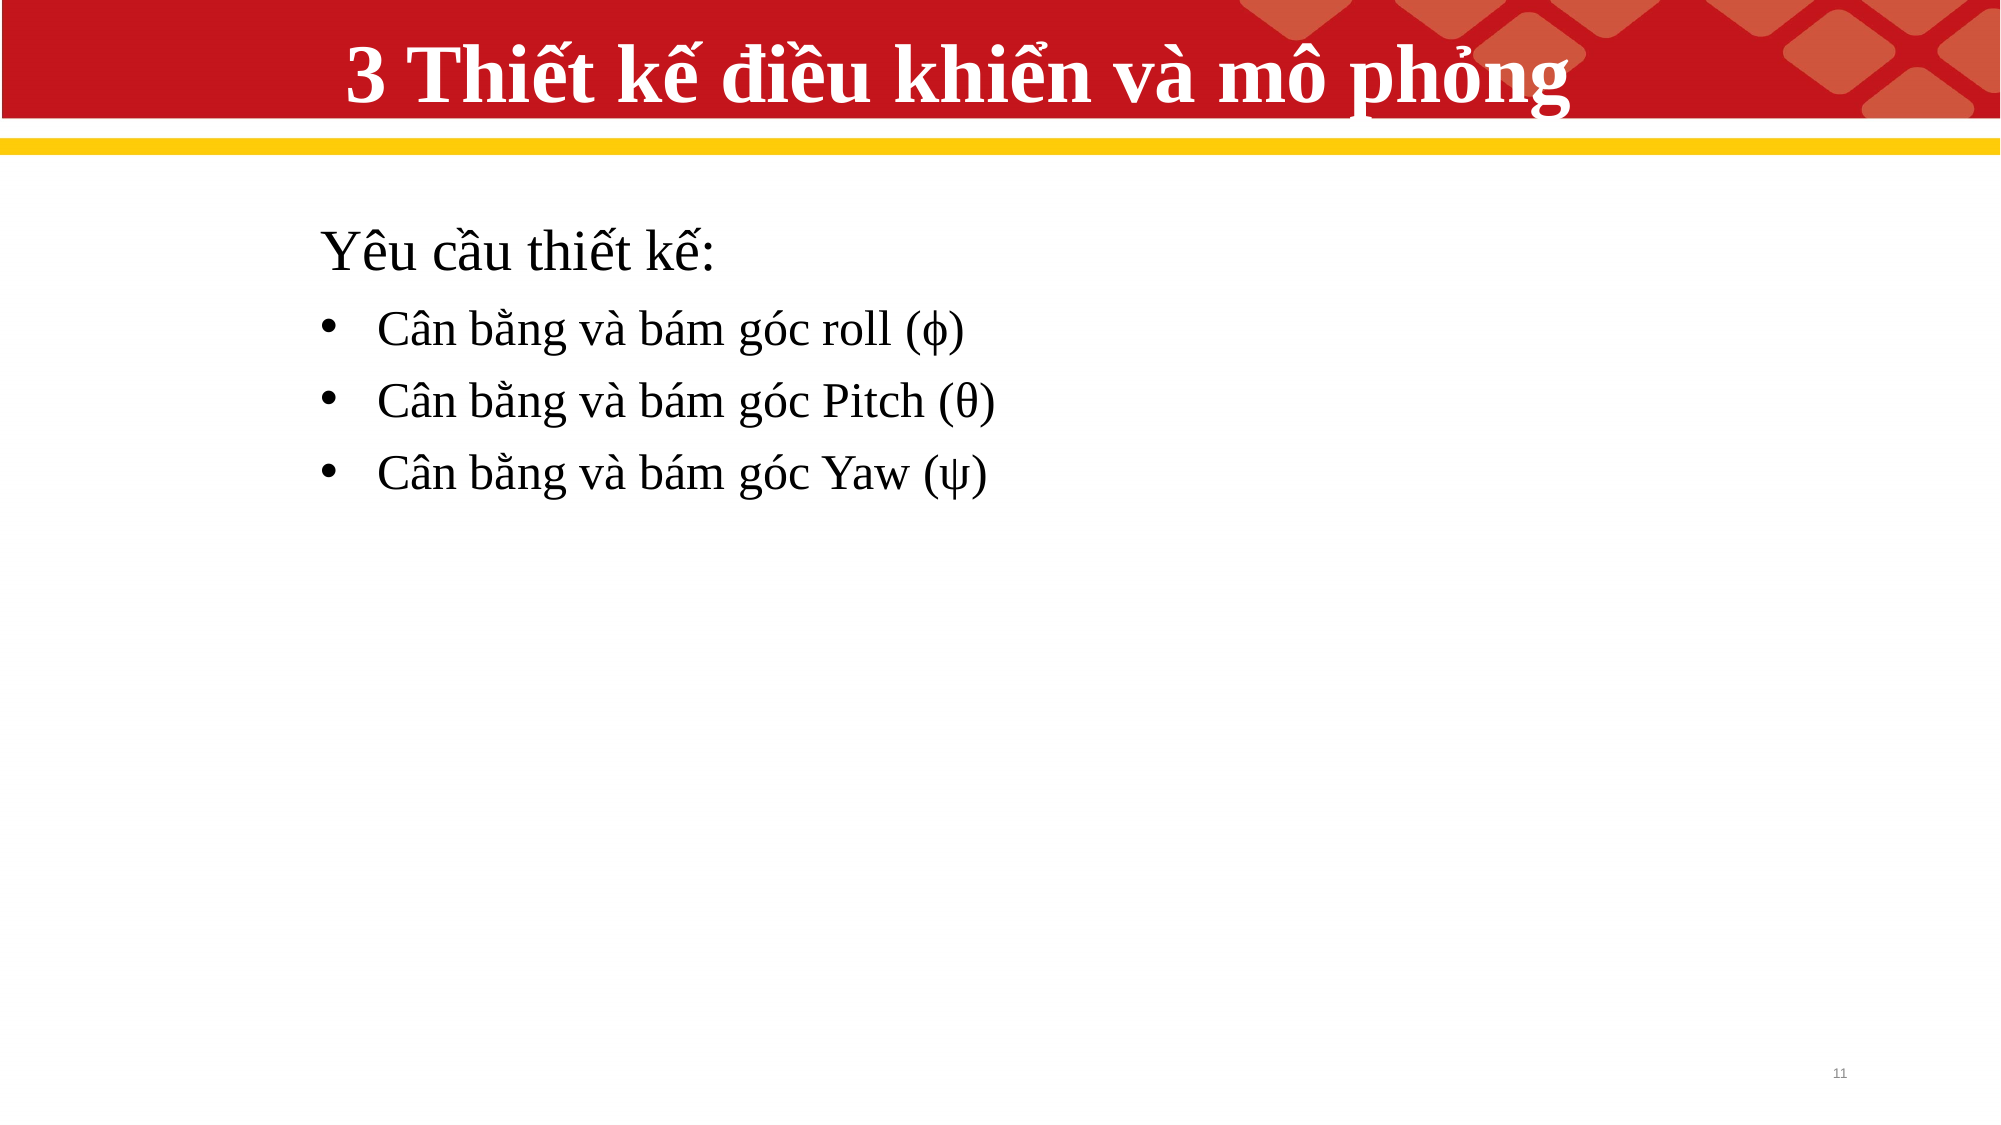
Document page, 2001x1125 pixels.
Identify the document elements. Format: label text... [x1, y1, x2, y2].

text_box Yêu cầu thiết kế: Cân bằng và bám góc roll (ϕ) Cân bằng và bám góc Pitch (θ) Cân bằng và bám góc Yaw (ψ) [306, 205, 1750, 725]
picture [0, 0, 2001, 1125]
title 3 Thiết kế điều khiển và mô phỏng [330, 0, 1647, 163]
slide_number 11 [1412, 1042, 1863, 1103]
